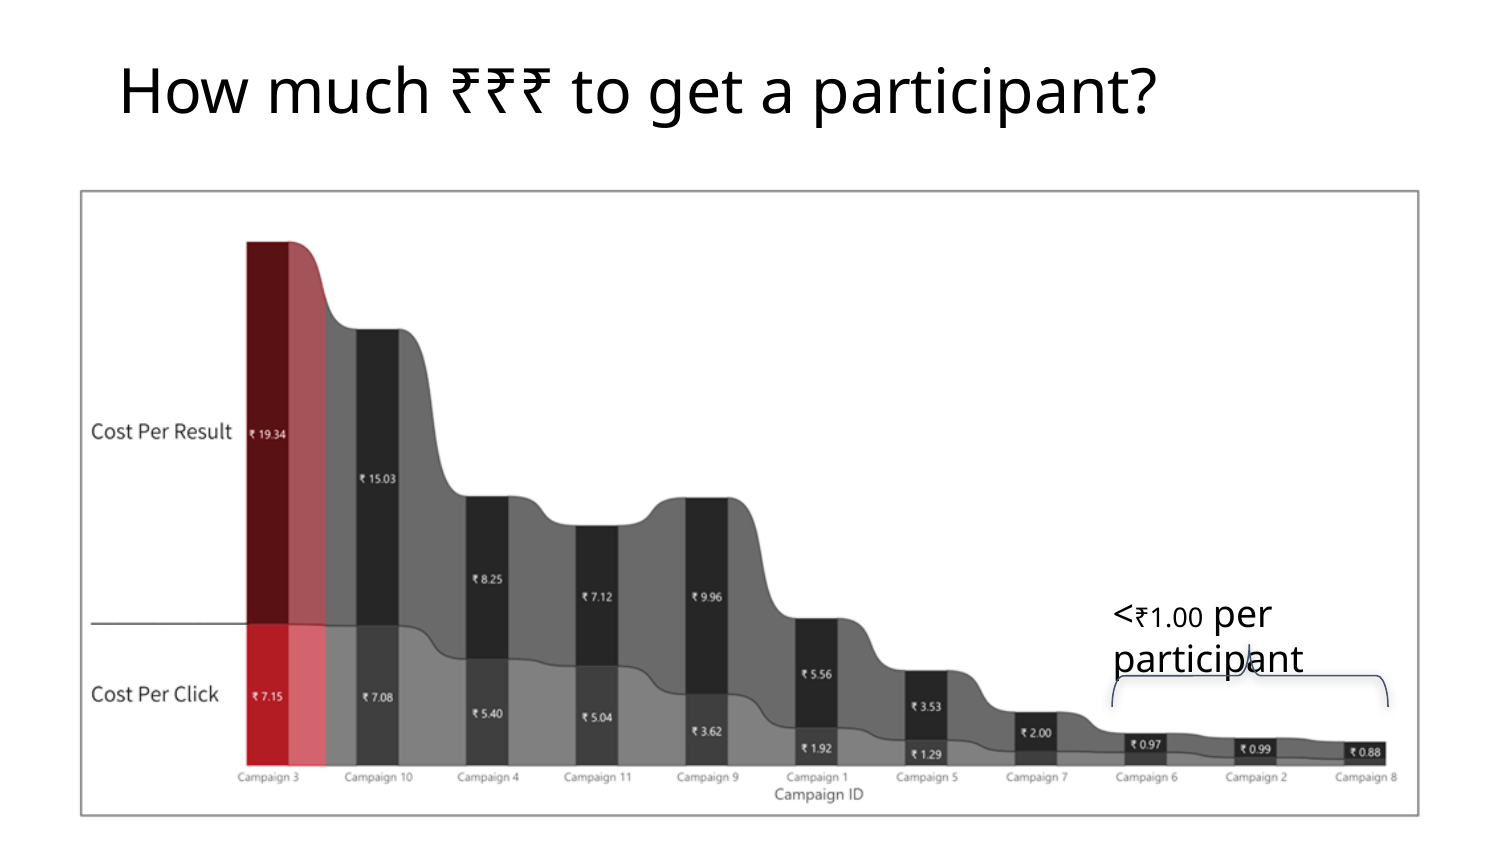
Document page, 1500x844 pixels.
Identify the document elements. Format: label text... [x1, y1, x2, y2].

picture [71, 181, 1428, 833]
title How much ₹₹₹ to get a participant? [103, 44, 1397, 181]
